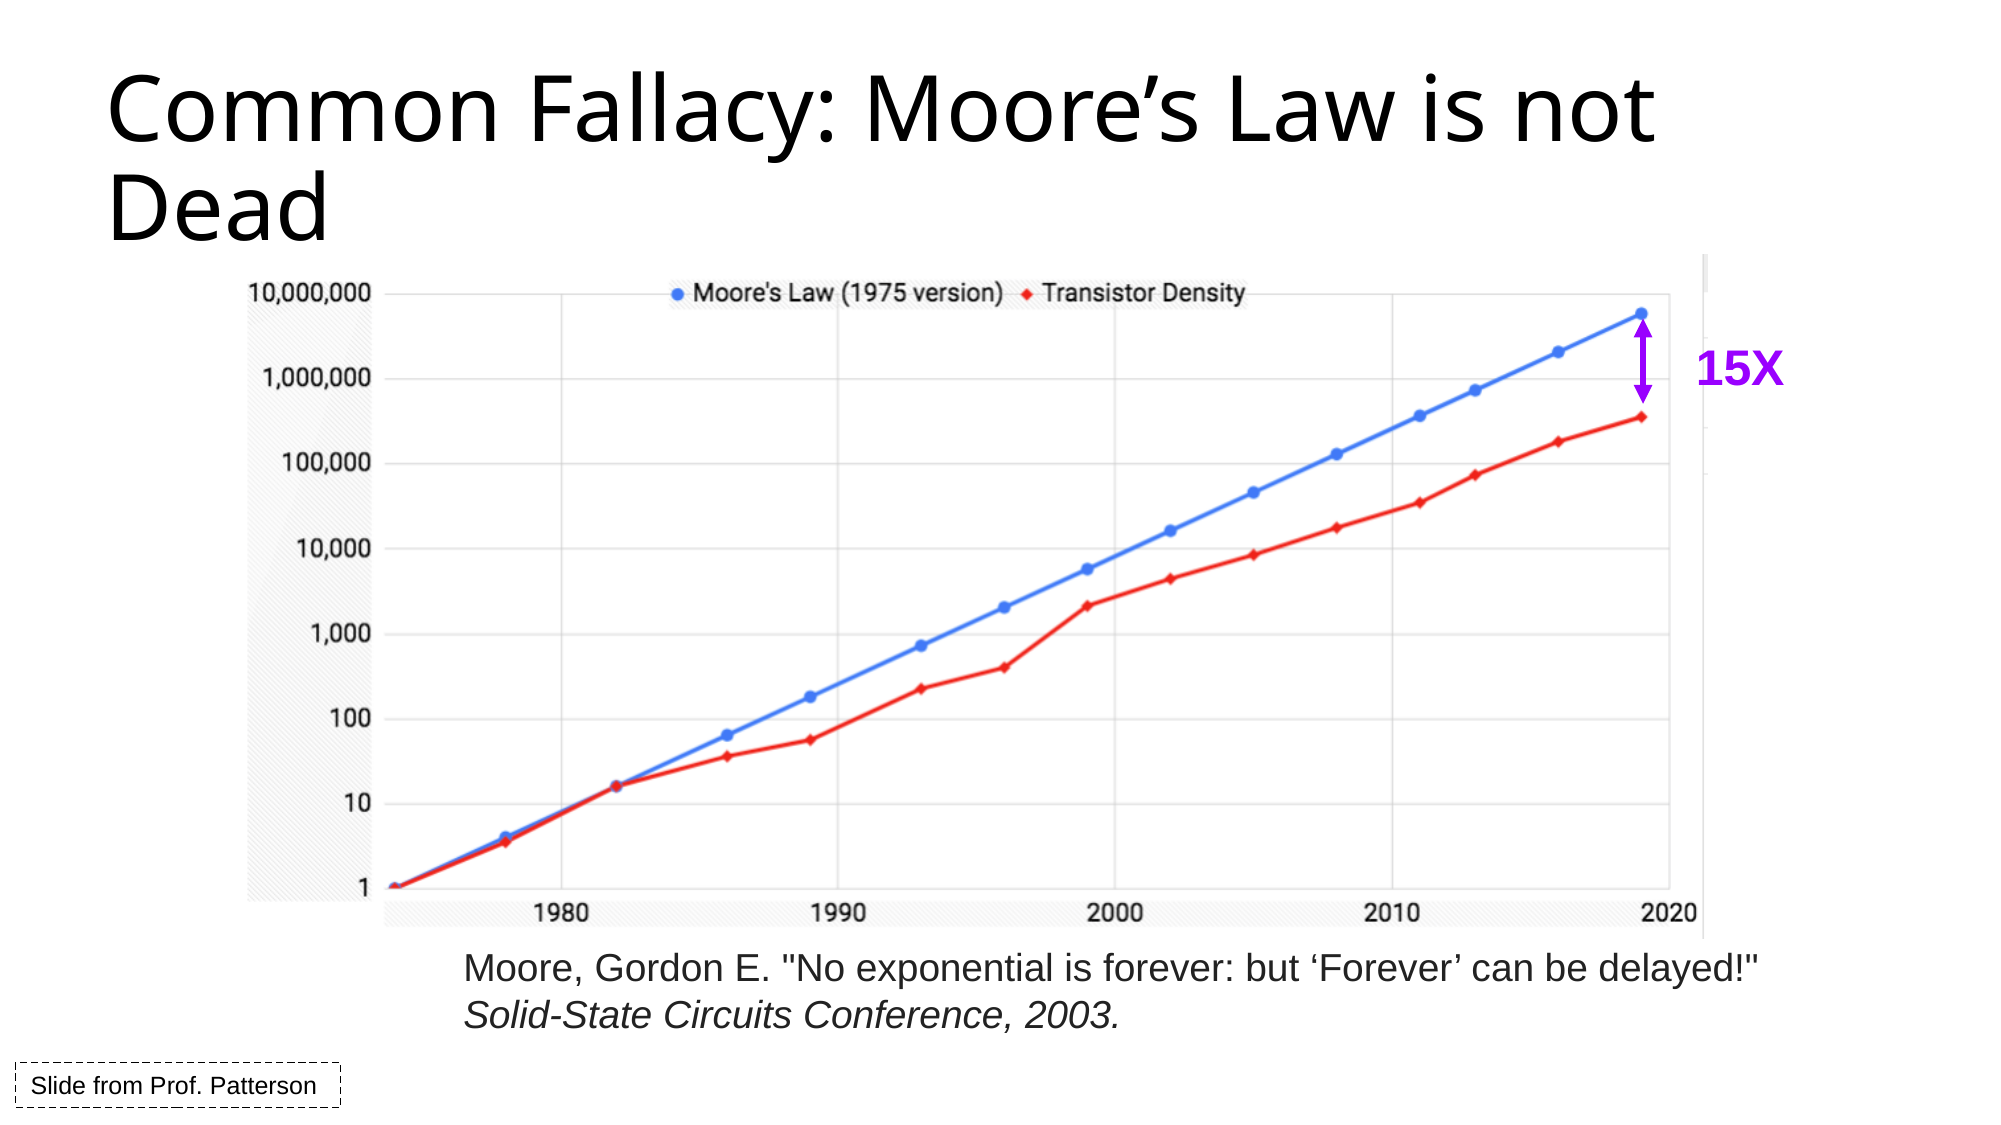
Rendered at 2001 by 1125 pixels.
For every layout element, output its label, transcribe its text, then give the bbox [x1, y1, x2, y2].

text_box Slide from Prof. Patterson [15, 1062, 341, 1108]
title Common Fallacy: Moore’s Law is not Dead [90, 52, 1863, 271]
text_box Moore, Gordon E. "No exponential is forever: but ‘Forever’ can be delayed!" Solid-State Circuits Conference, 2003. [443, 939, 1799, 1024]
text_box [245, 254, 1827, 939]
